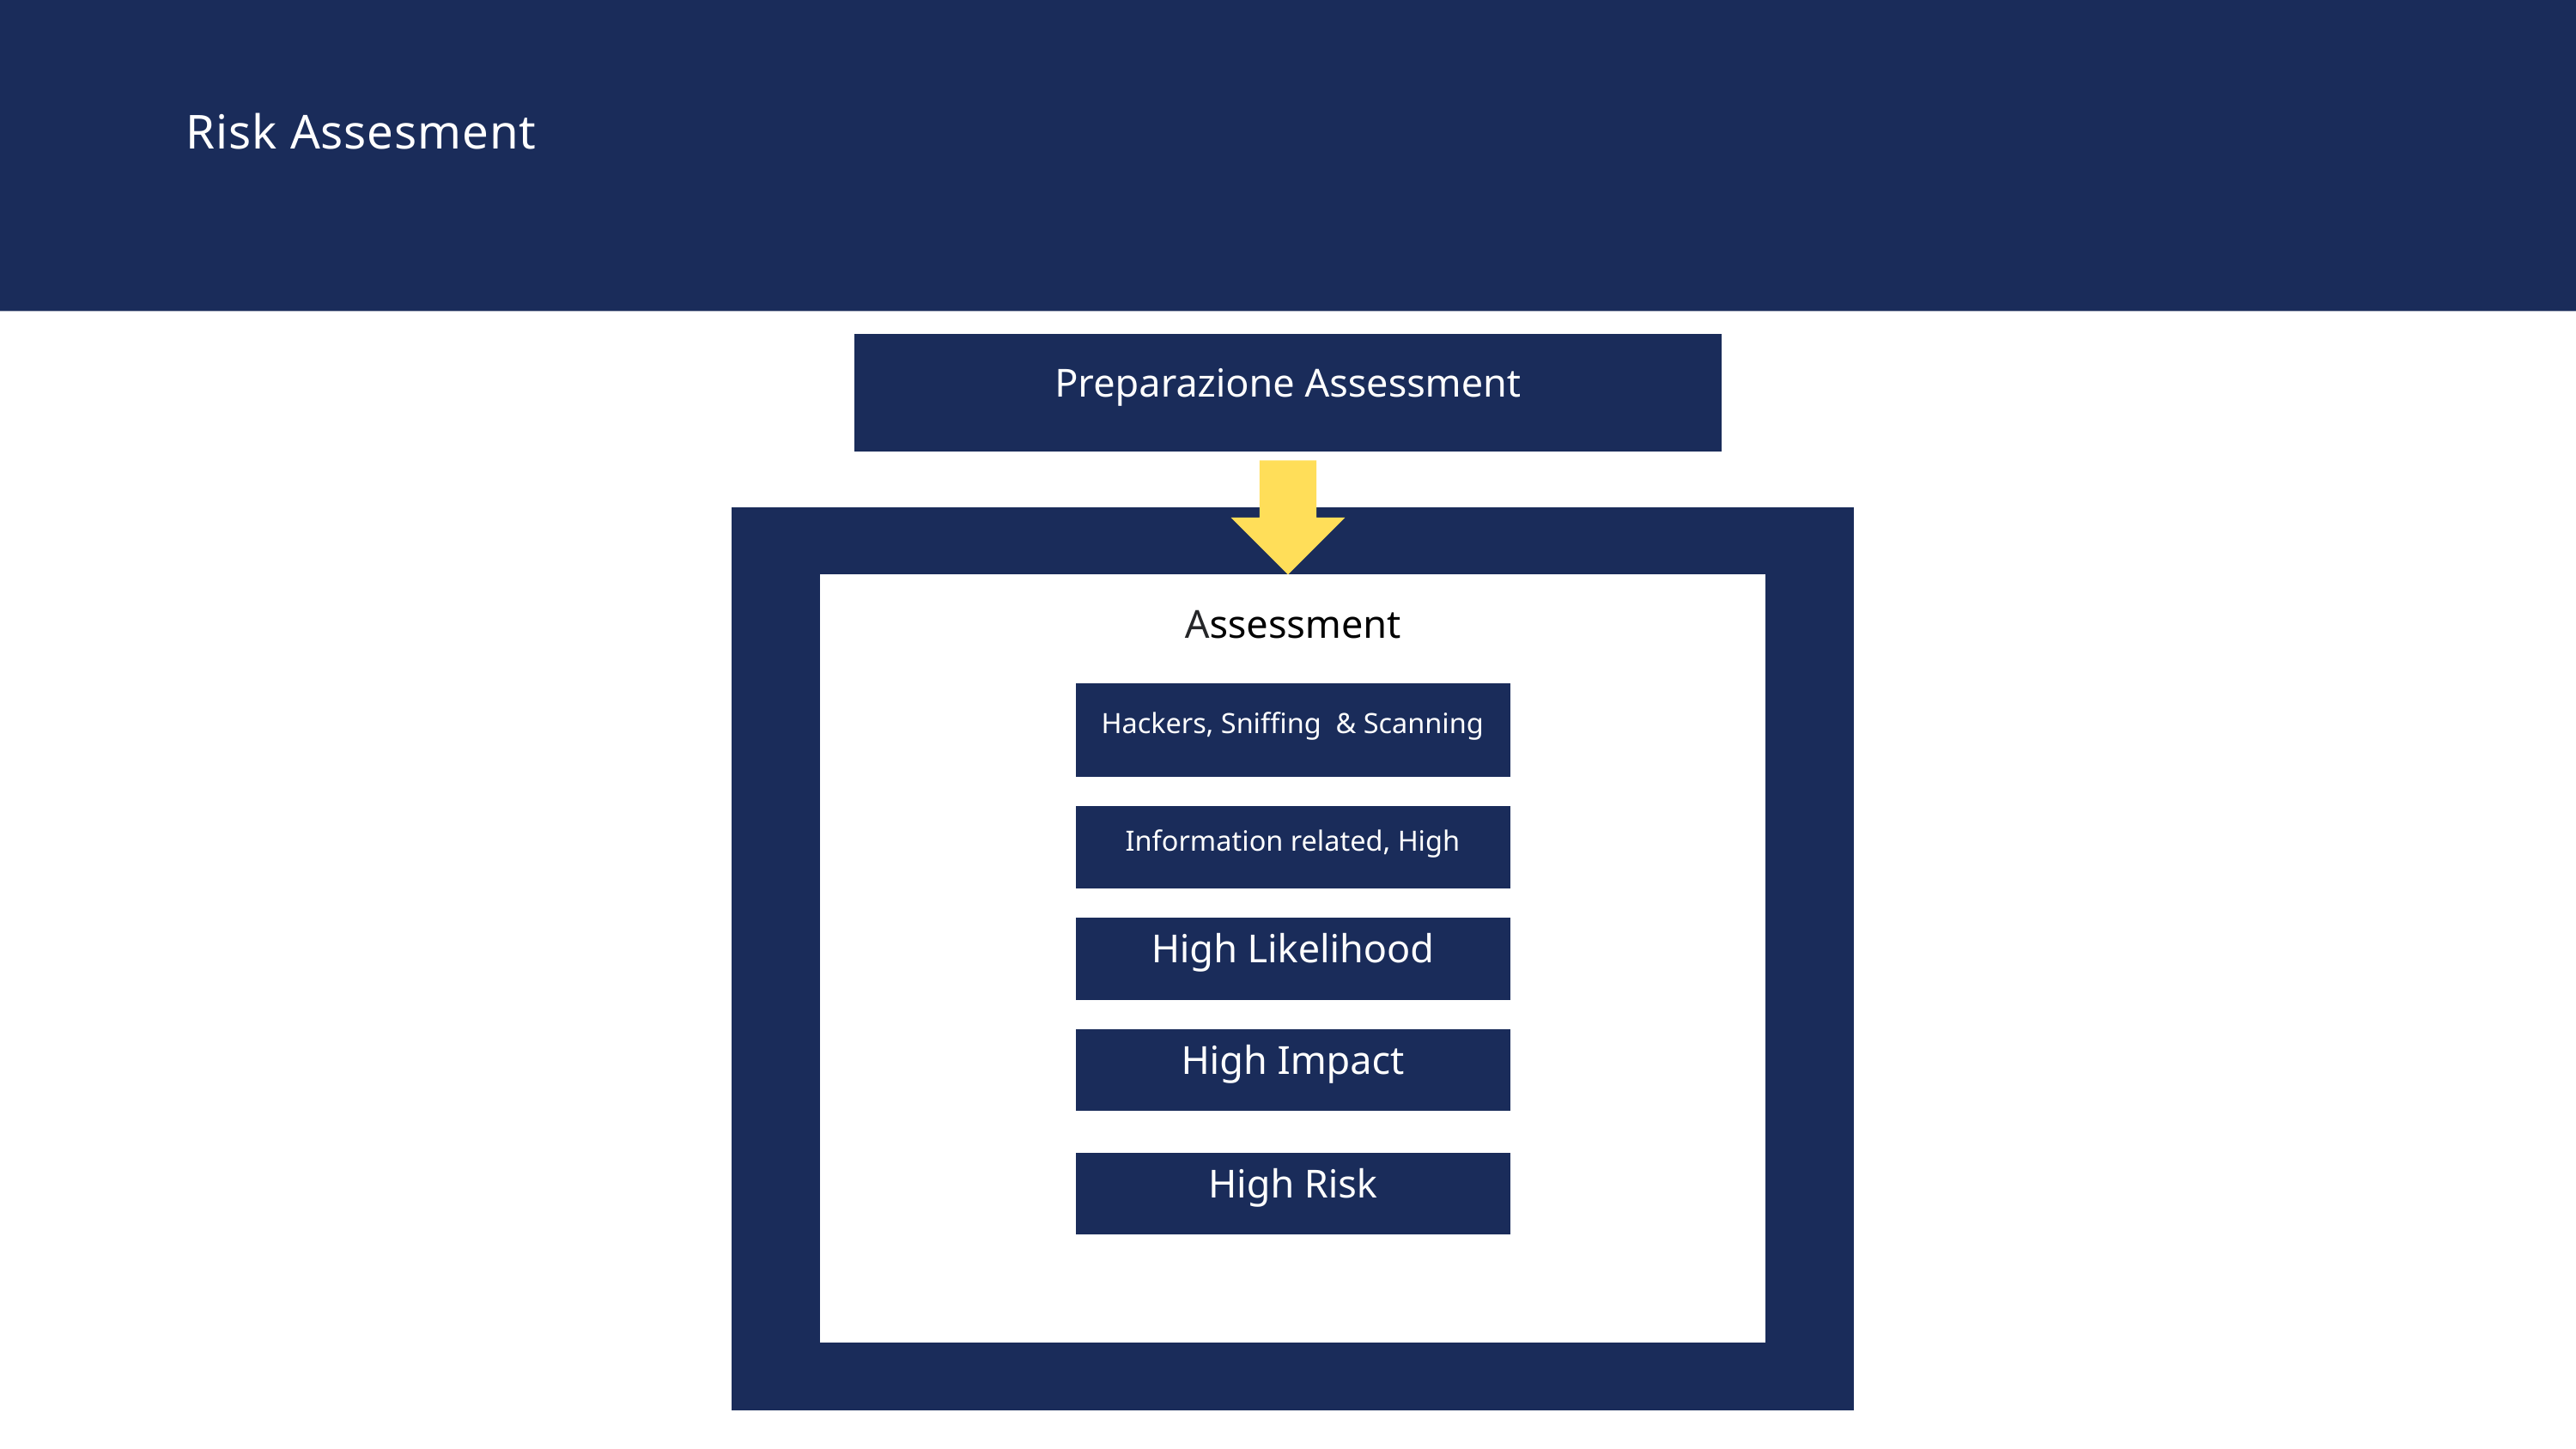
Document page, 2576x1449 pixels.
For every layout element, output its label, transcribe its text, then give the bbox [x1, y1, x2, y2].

text_box Risk Assesment [185, 92, 1316, 159]
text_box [1075, 1028, 1510, 1112]
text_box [1075, 918, 1510, 1000]
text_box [1075, 1152, 1510, 1235]
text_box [819, 574, 1766, 1343]
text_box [1075, 806, 1510, 889]
text_box [0, 0, 2576, 312]
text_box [1230, 460, 1346, 575]
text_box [732, 506, 1855, 1411]
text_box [854, 333, 1722, 452]
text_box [1075, 682, 1510, 778]
